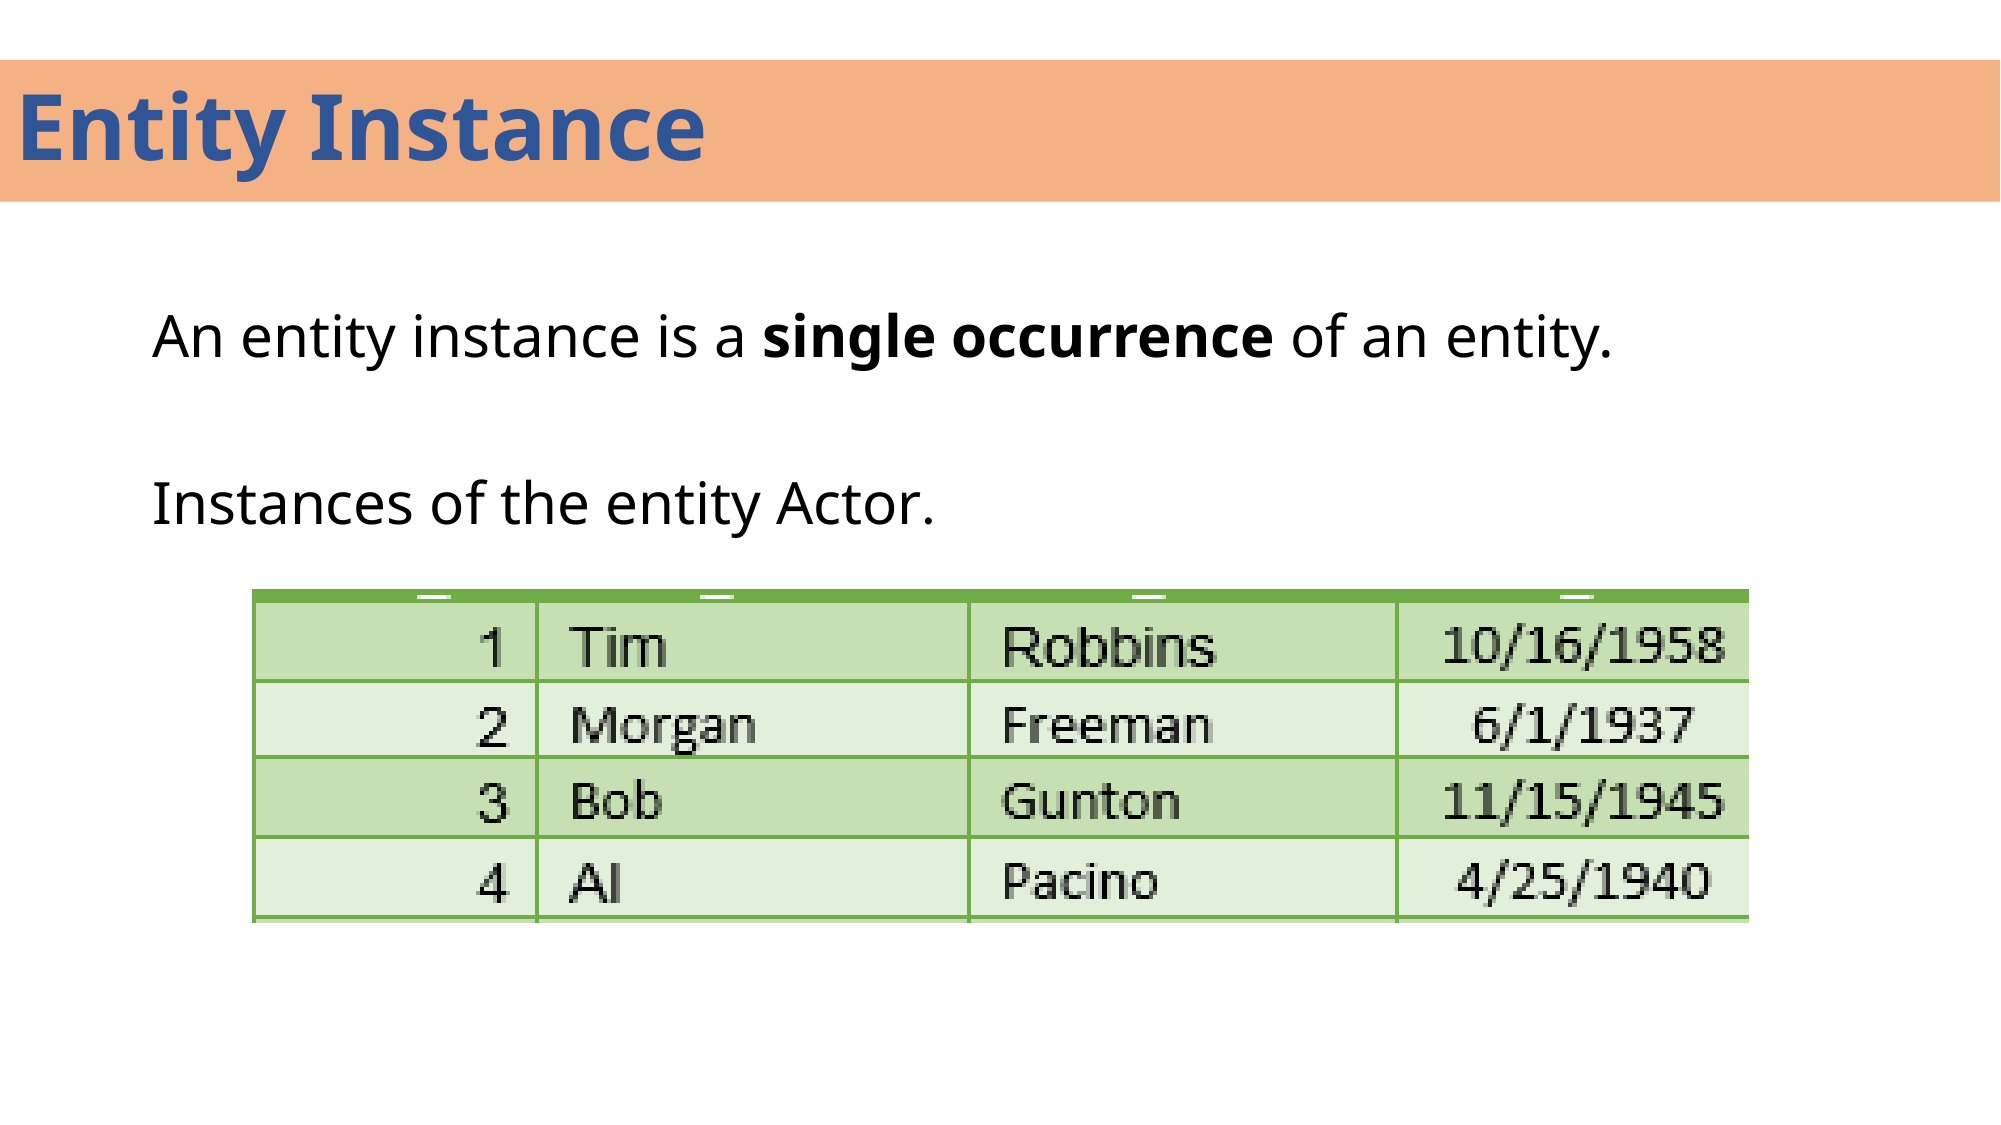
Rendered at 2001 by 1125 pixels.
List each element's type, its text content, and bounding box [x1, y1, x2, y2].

title Entity Instance [0, 59, 2000, 202]
picture [251, 589, 1749, 923]
list An entity instance is a single occurrence of an entity. Instances of the entity Actor. [137, 299, 1863, 681]
